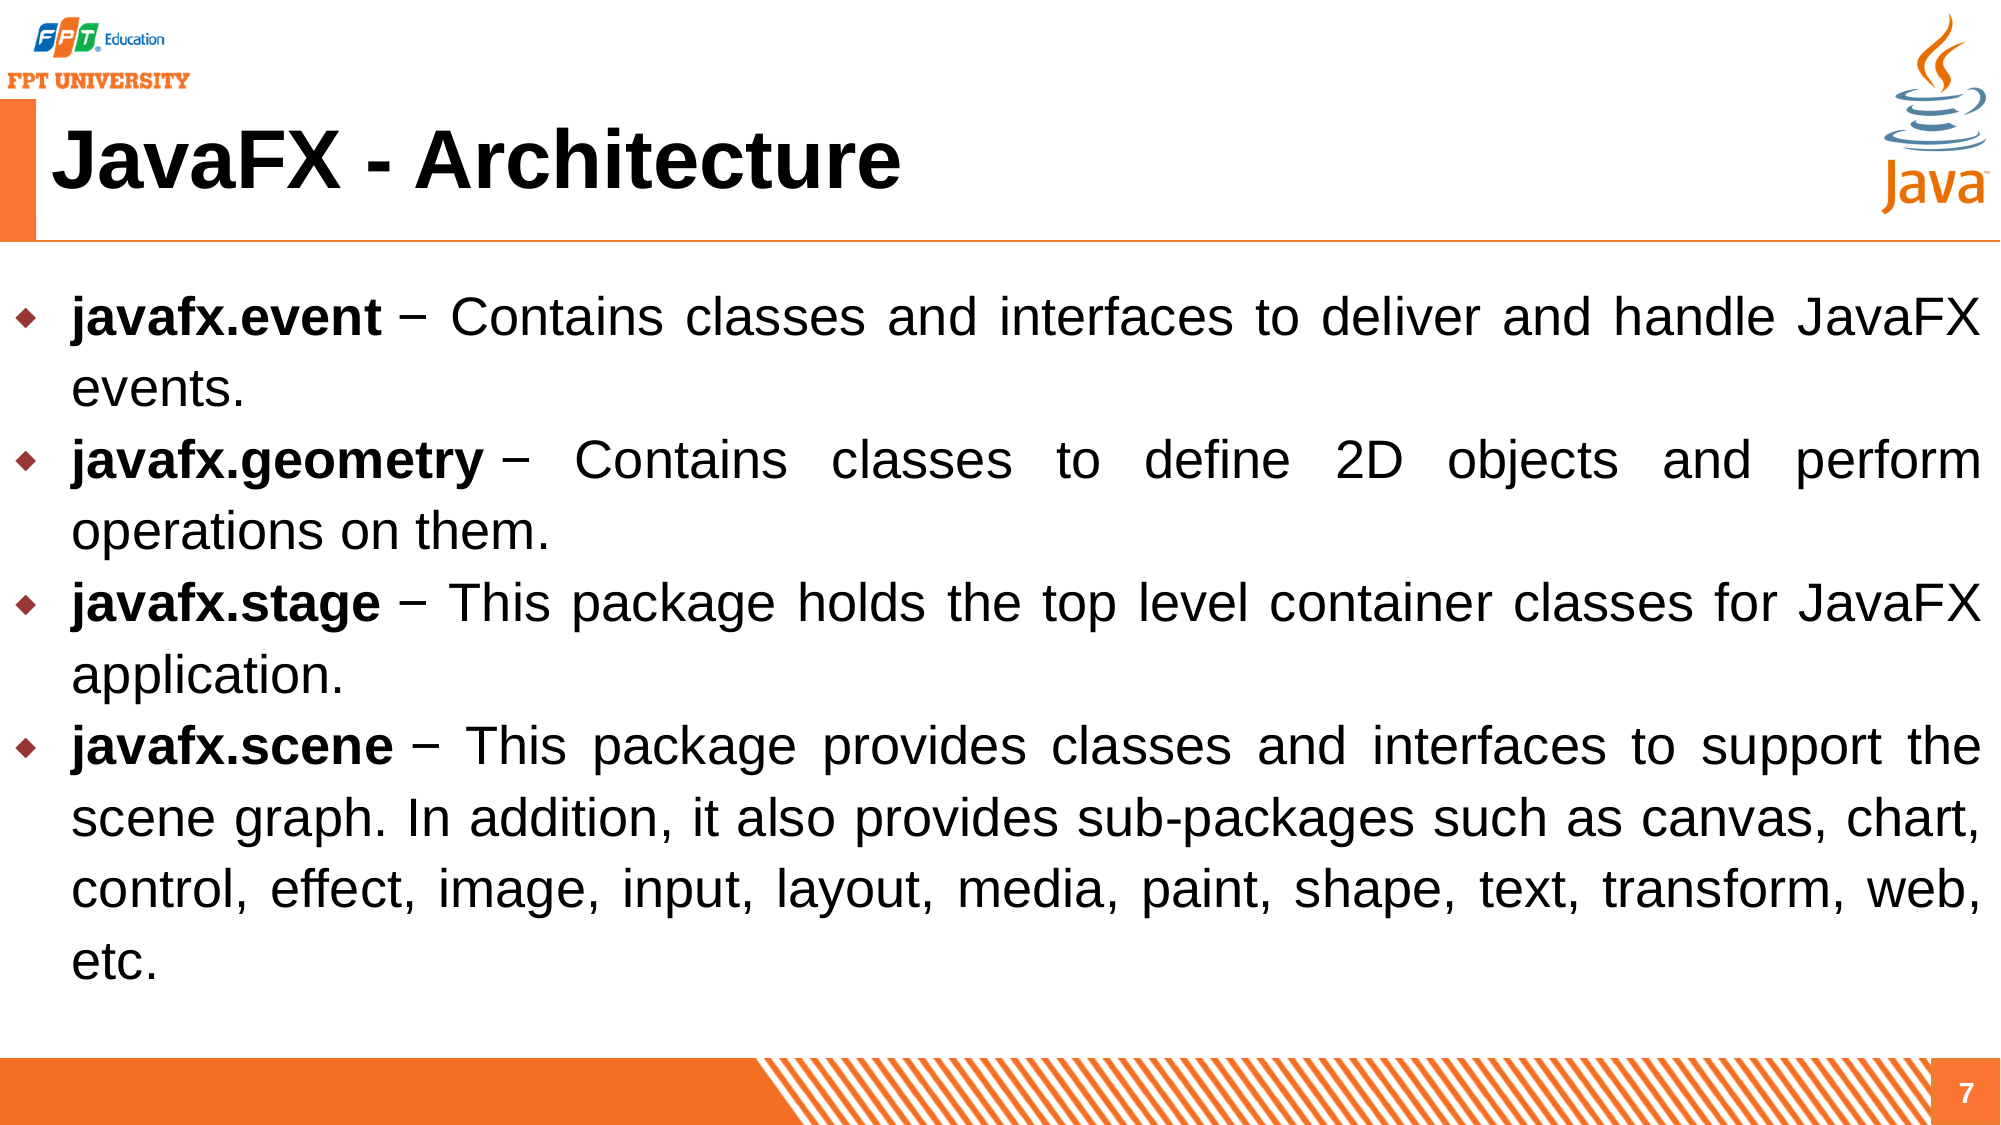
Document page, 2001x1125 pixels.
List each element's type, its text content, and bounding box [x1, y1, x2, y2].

list javafx.event − Contains classes and interfaces to deliver and handle JavaFX events. javafx.geometry − Contains classes to define 2D objects and perform operations on them. javafx.stage − This package holds the top level container classes for JavaFX application. javafx.scene − This package provides classes and interfaces to support the scene graph. In addition, it also provides sub-packages such as canvas, chart, control, effect, image, input, layout, media, paint, shape, text, transform, web, etc. [0, 266, 2000, 1057]
picture [1868, 4, 2000, 226]
picture [0, 1058, 1934, 1125]
slide_number 7 [1933, 1059, 2000, 1124]
picture [0, 2, 197, 99]
title JavaFX - Architecture [36, 108, 1869, 215]
